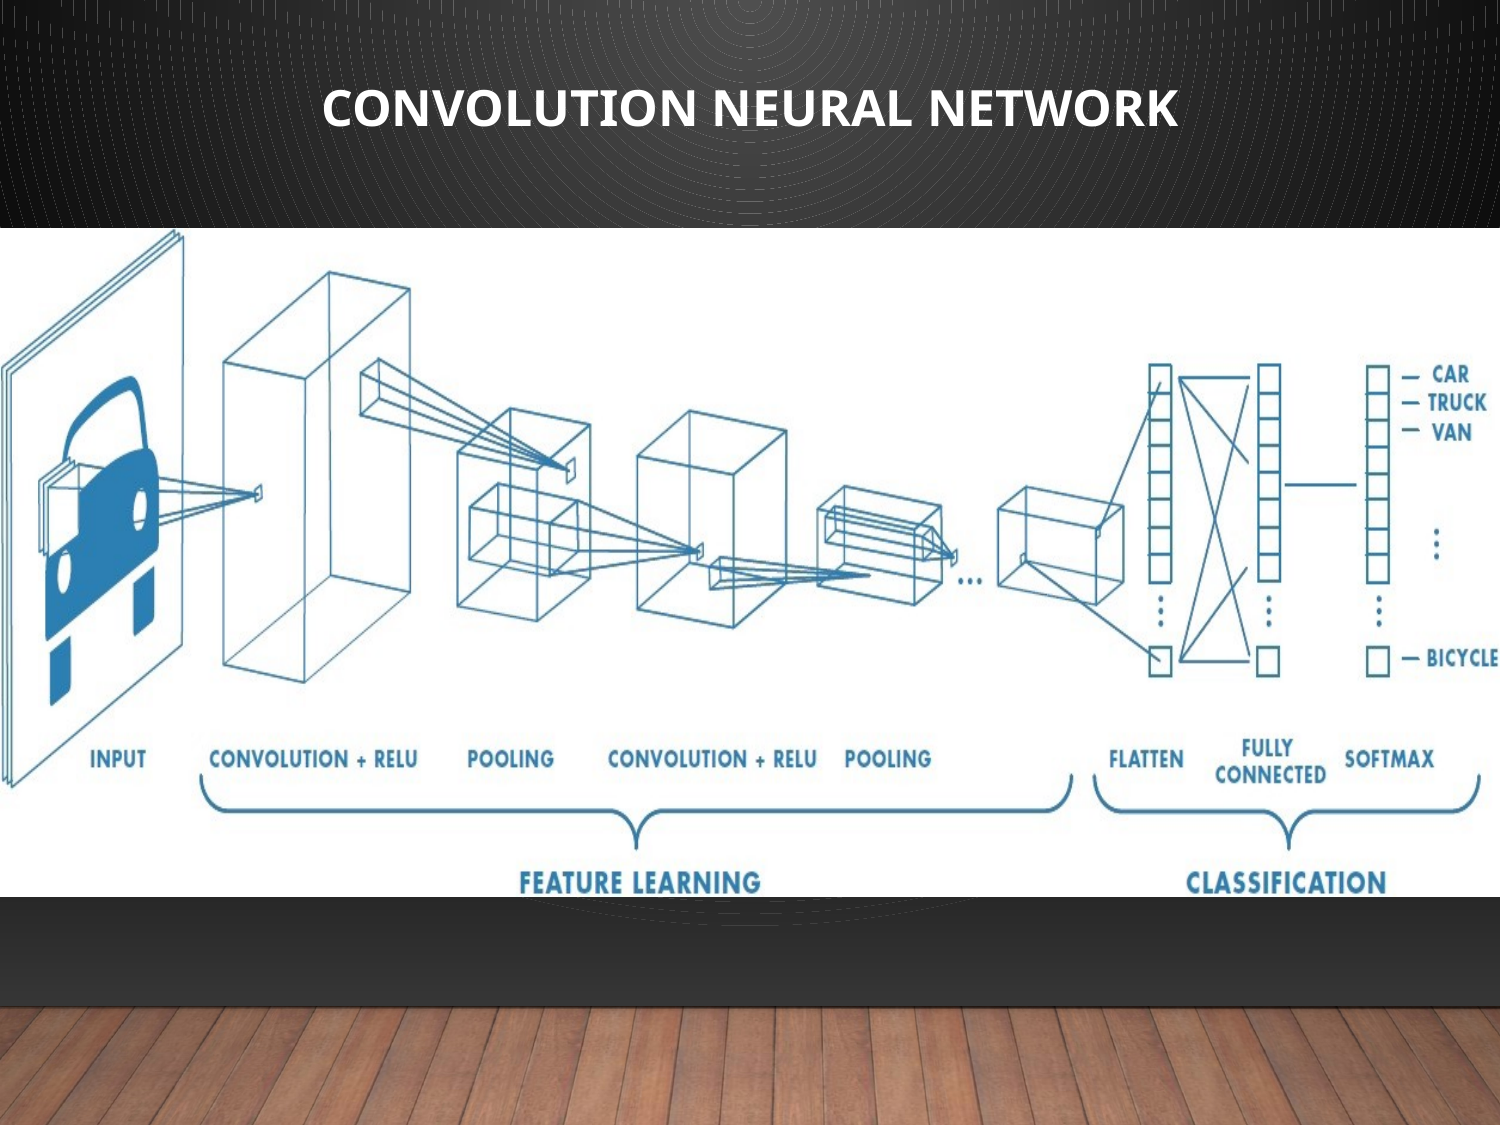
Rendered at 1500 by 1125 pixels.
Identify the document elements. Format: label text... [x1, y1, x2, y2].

picture [0, 1006, 1500, 1125]
title Convolution Neural Network [75, 45, 1425, 175]
picture [0, 228, 1500, 897]
